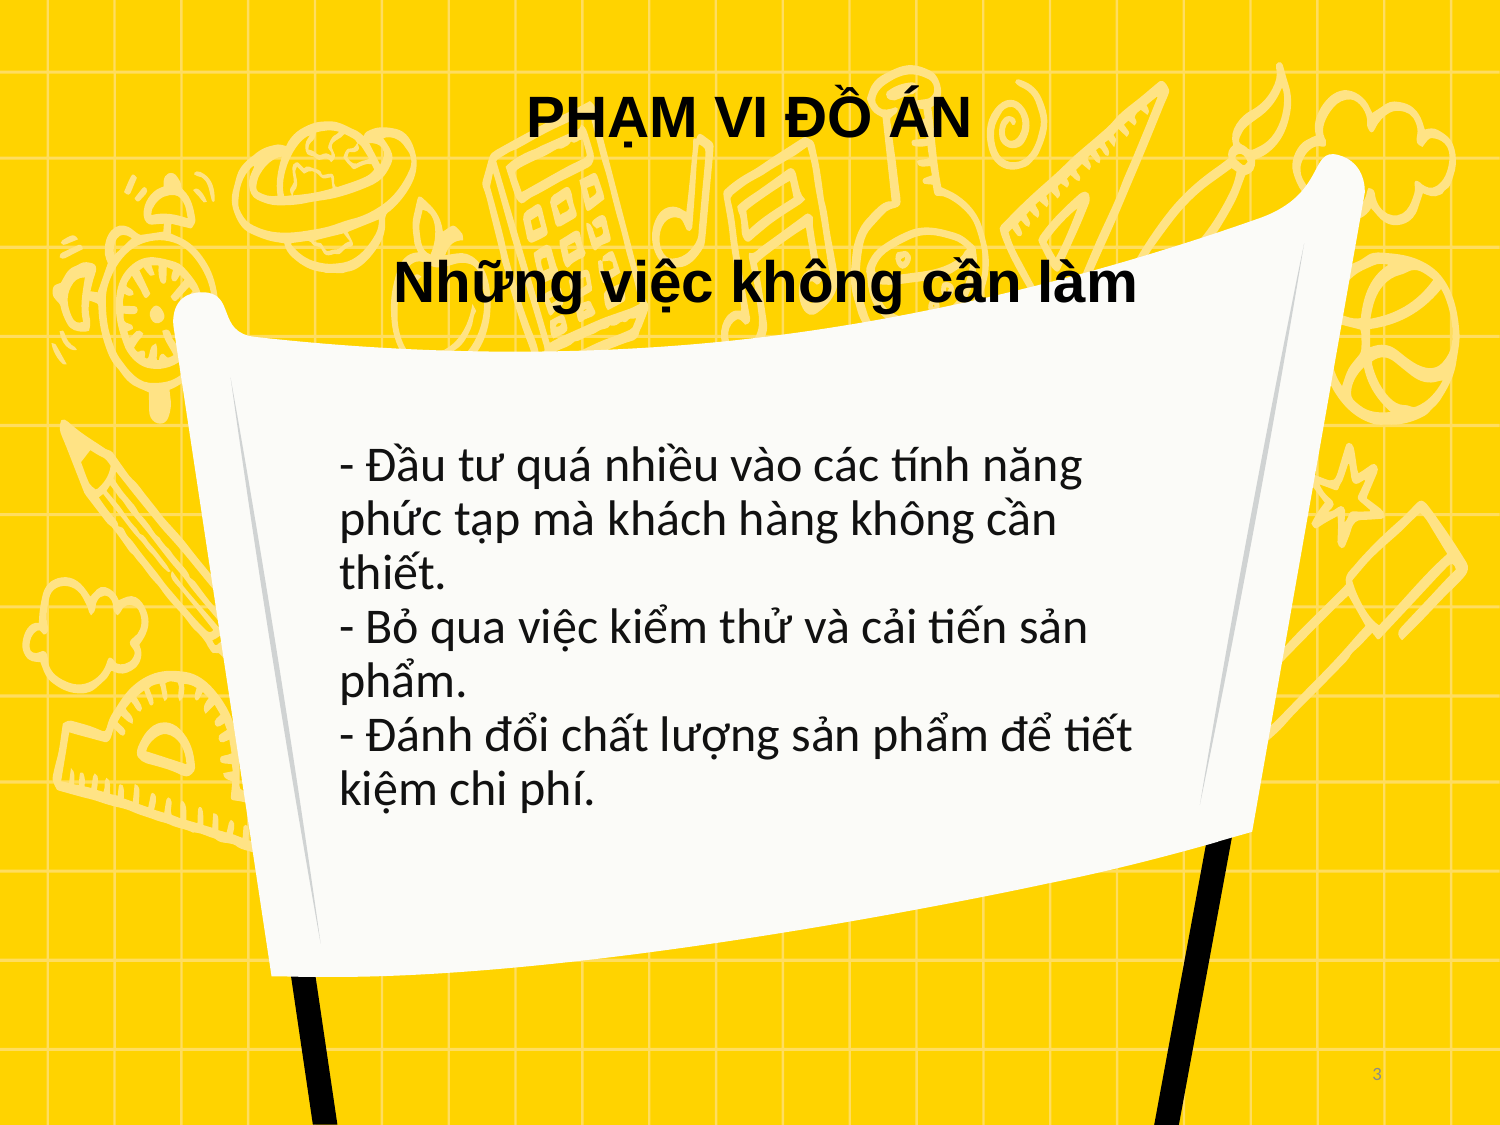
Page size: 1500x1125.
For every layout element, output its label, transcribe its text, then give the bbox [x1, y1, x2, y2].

slide_number 3 [1059, 1042, 1397, 1103]
text_box PHẠM VI ĐỒ ÁN [337, 78, 1163, 160]
list Những việc không cần làm [353, 243, 1180, 325]
title - Đầu tư quá nhiều vào các tính năng phức tạp mà khách hàng không cần thiết. - Bỏ qua việc kiểm thử và cải tiến sản phẩm. - Đánh đổi chất lượng sản phẩm để tiết kiệm chi phí. [324, 433, 1180, 882]
